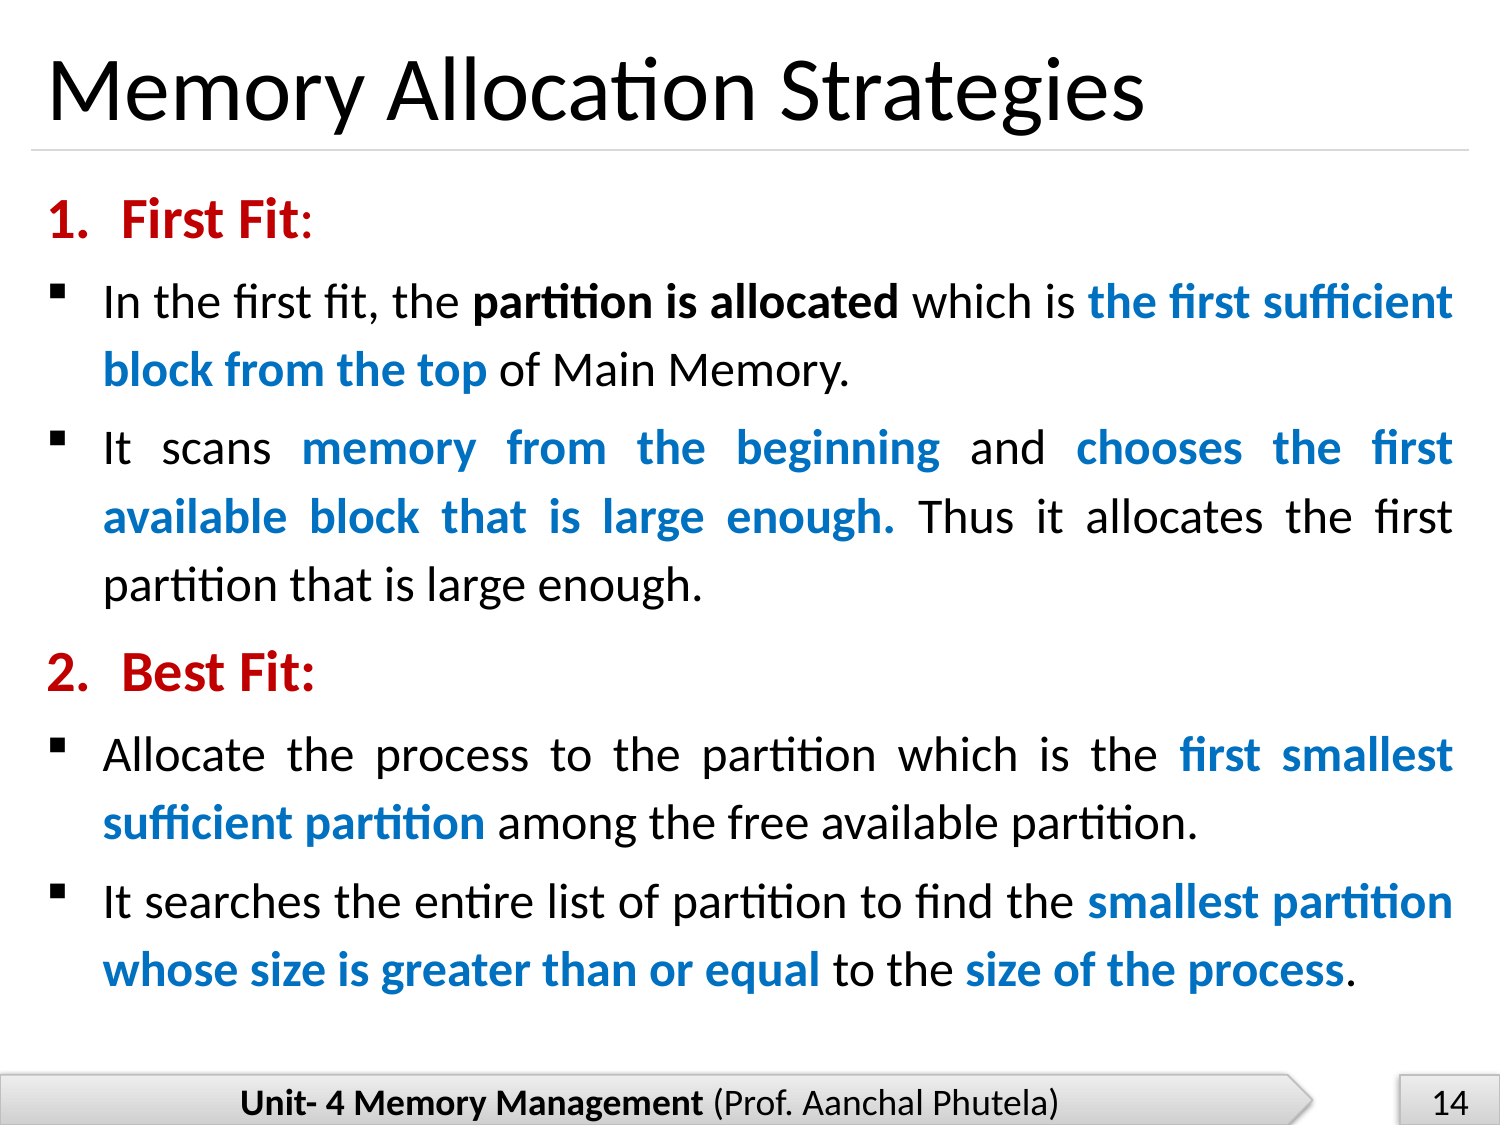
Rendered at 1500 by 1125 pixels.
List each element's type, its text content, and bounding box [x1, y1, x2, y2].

list First Fit: In the first fit, the partition is allocated which is the first sufficient block from the top of Main Memory. It scans memory from the beginning and chooses the first available block that is large enough. Thus it allocates the first partition that is large enough. Best Fit: Allocate the process to the partition which is the first smallest sufficient partition among the free available partition. It searches the entire list of partition to find the smallest partition whose size is greater than or equal to the size of the process. [31, 162, 1469, 1038]
title Memory Allocation Strategies [31, 17, 1469, 150]
